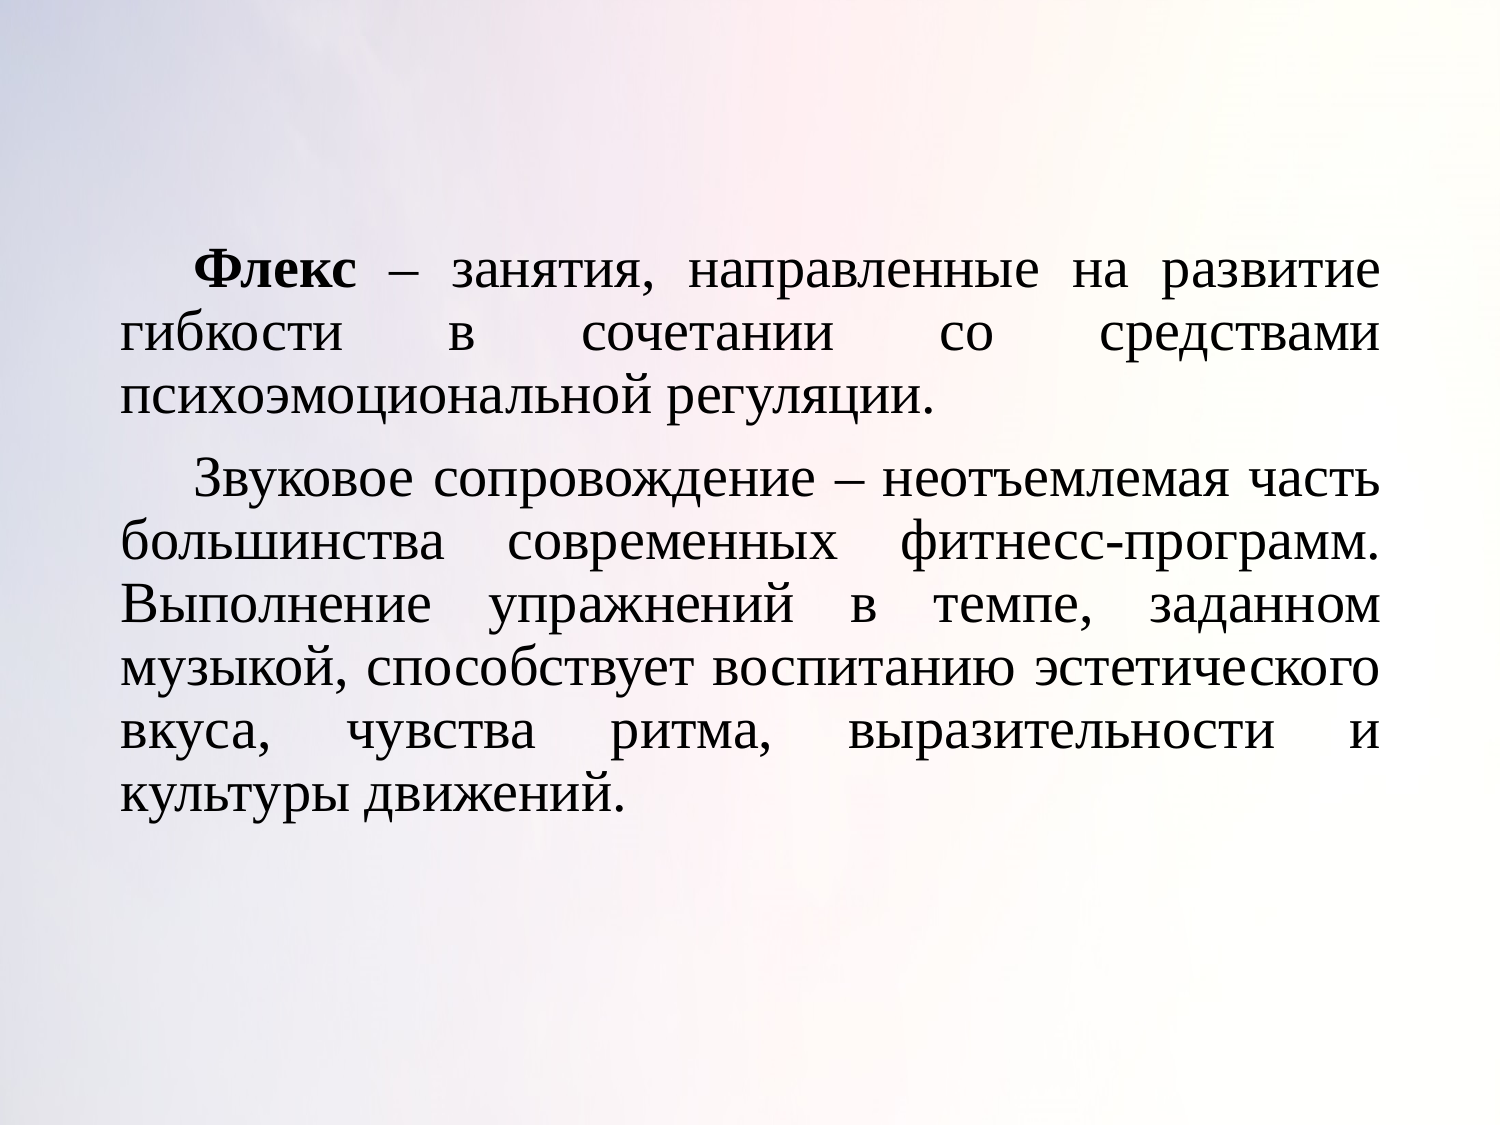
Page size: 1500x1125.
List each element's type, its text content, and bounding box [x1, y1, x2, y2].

picture [0, 0, 1500, 1125]
list Флекс – занятия, направленные на развитие гибкости в сочетании со средствами психоэмоциональной регуляции. Звуковое сопровождение – неотъемлемая часть большинства современных фитнесс-программ. Выполнение упражнений в темпе, заданном музыкой, способствует воспитанию эстетического вкуса, чувства ритма, выразительности и культуры движений. [105, 229, 1397, 860]
